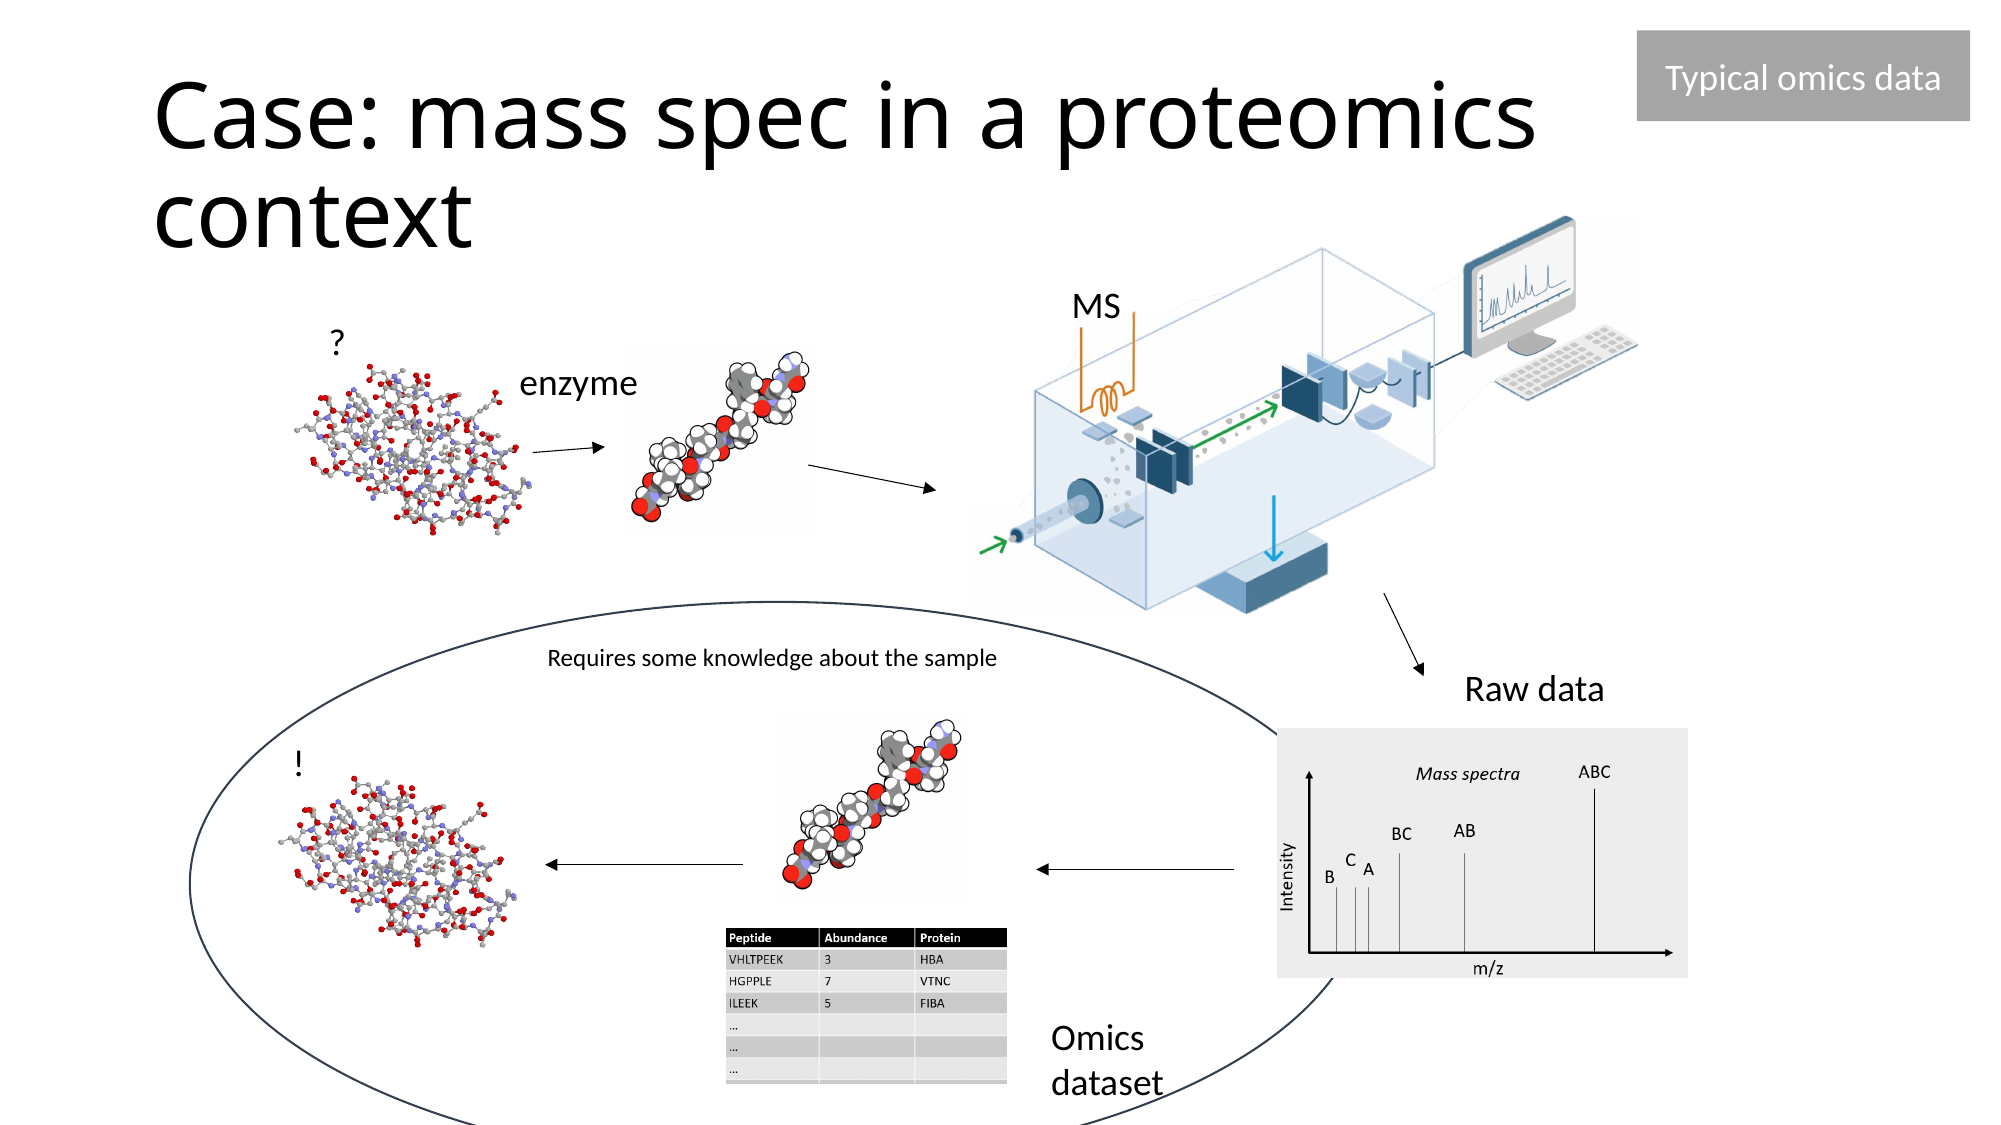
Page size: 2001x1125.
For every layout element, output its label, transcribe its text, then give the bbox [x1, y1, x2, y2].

picture [772, 708, 971, 906]
picture [971, 215, 1638, 614]
picture [277, 775, 518, 954]
text_box Requires some knowledge about the sample [532, 634, 1274, 679]
picture [293, 363, 533, 542]
picture [726, 928, 1007, 1084]
text_box enzyme [504, 350, 621, 411]
title Case: mass spec in a proteomics context [137, 59, 1863, 278]
text_box ! [277, 731, 455, 775]
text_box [532, 446, 605, 453]
picture [621, 340, 819, 539]
text_box [188, 600, 1334, 1125]
picture [1277, 728, 1688, 978]
text_box Omics dataset [1036, 1005, 1214, 1111]
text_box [808, 464, 937, 491]
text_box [1383, 593, 1424, 677]
text_box Typical omics data [1636, 29, 1971, 122]
text_box ? [313, 310, 491, 363]
text_box Raw data [1449, 656, 1627, 717]
